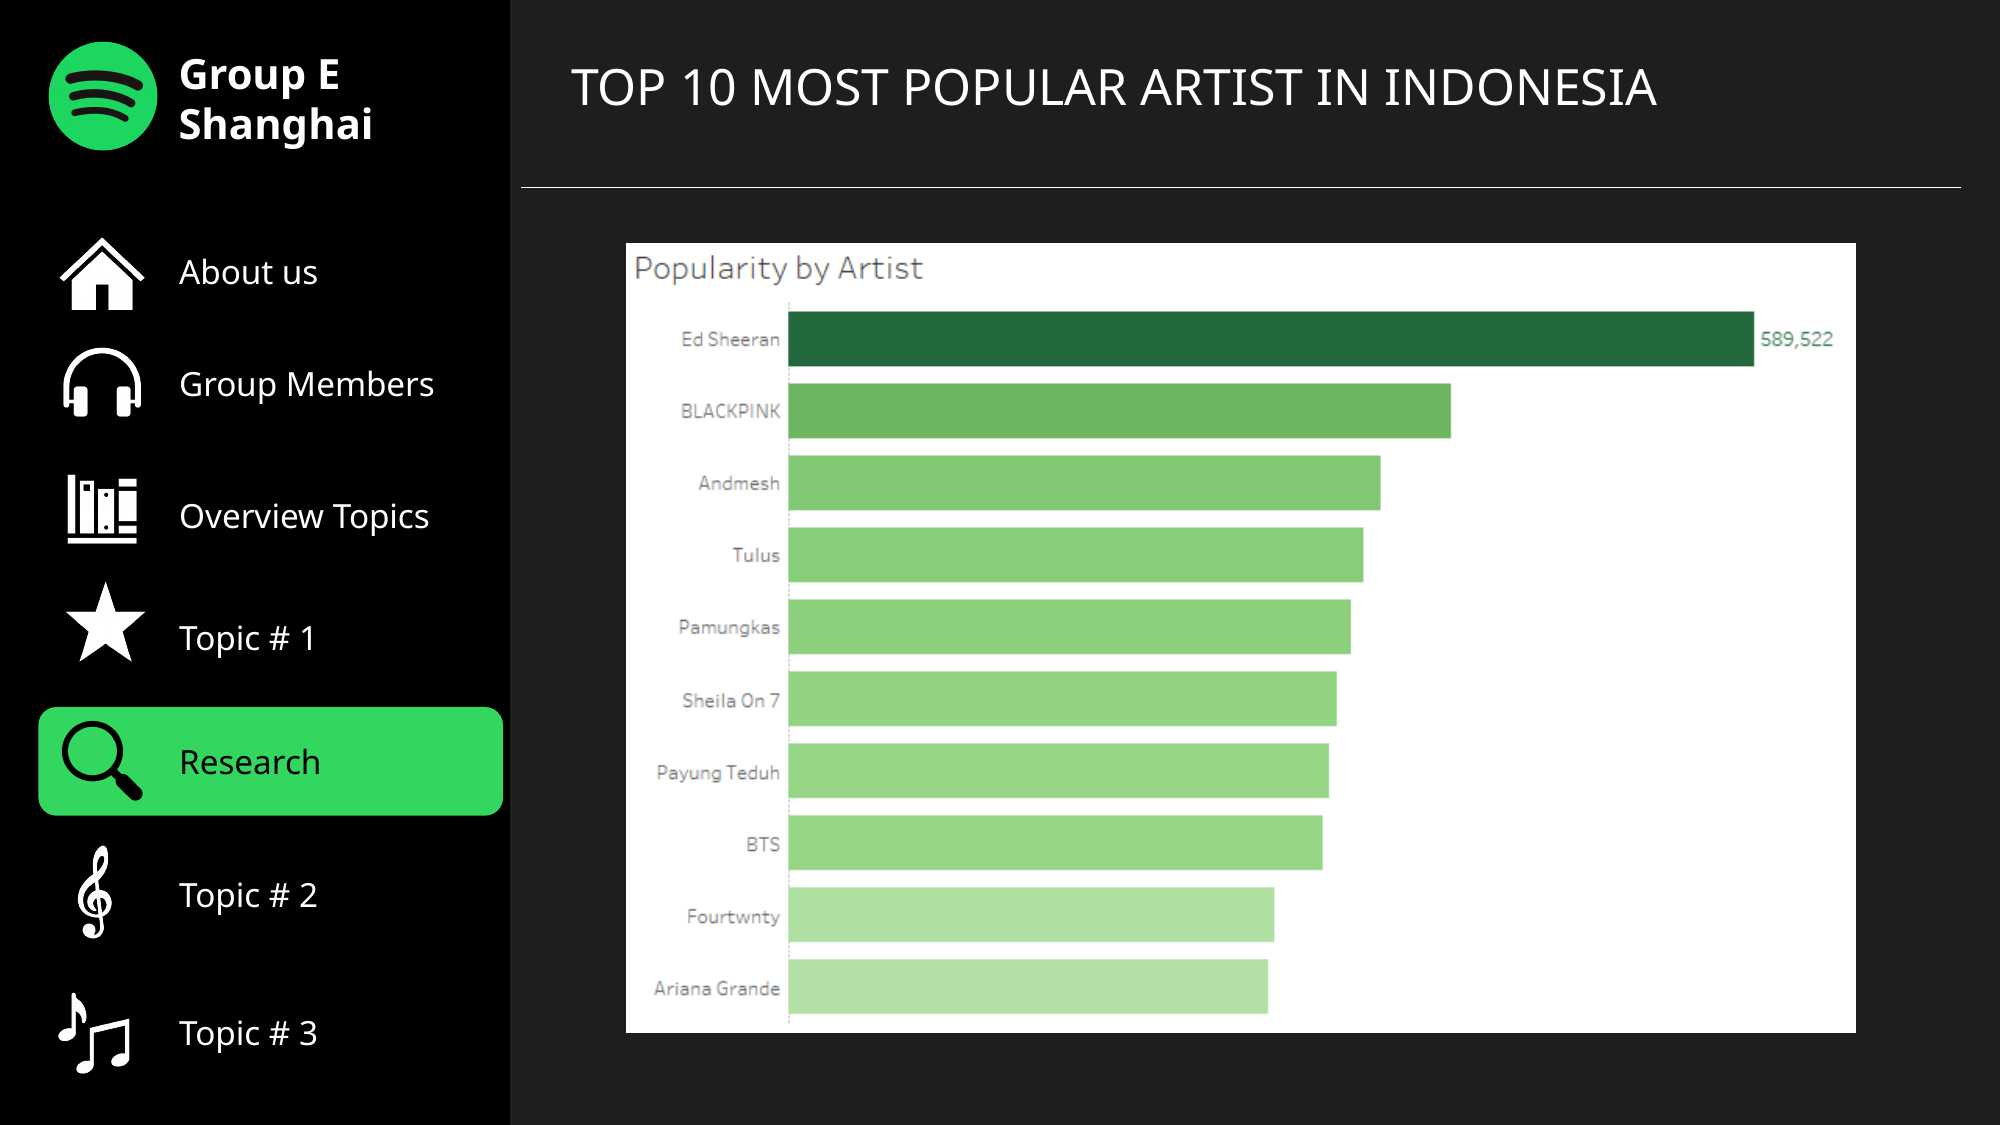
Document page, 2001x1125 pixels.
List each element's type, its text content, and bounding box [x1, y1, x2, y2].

text_box Overview Topics [164, 488, 497, 544]
picture [625, 243, 1856, 1034]
text_box [38, 706, 504, 816]
picture [41, 34, 165, 158]
text_box Group Members [164, 355, 497, 411]
picture [53, 460, 151, 558]
text_box Topic # 1 [164, 609, 497, 665]
picture [42, 841, 149, 948]
text_box Research [164, 733, 497, 789]
picture [53, 224, 151, 322]
picture [41, 980, 148, 1087]
picture [53, 333, 151, 431]
text_box Group E Shanghai [168, 40, 497, 156]
picture [53, 712, 151, 810]
picture [57, 573, 155, 671]
text_box TOP 10 MOST POPULAR ARTIST IN INDONESIA [556, 40, 1942, 131]
text_box Topic # 2 [164, 867, 497, 922]
text_box Topic # 3 [164, 1004, 497, 1060]
text_box About us [164, 243, 408, 299]
